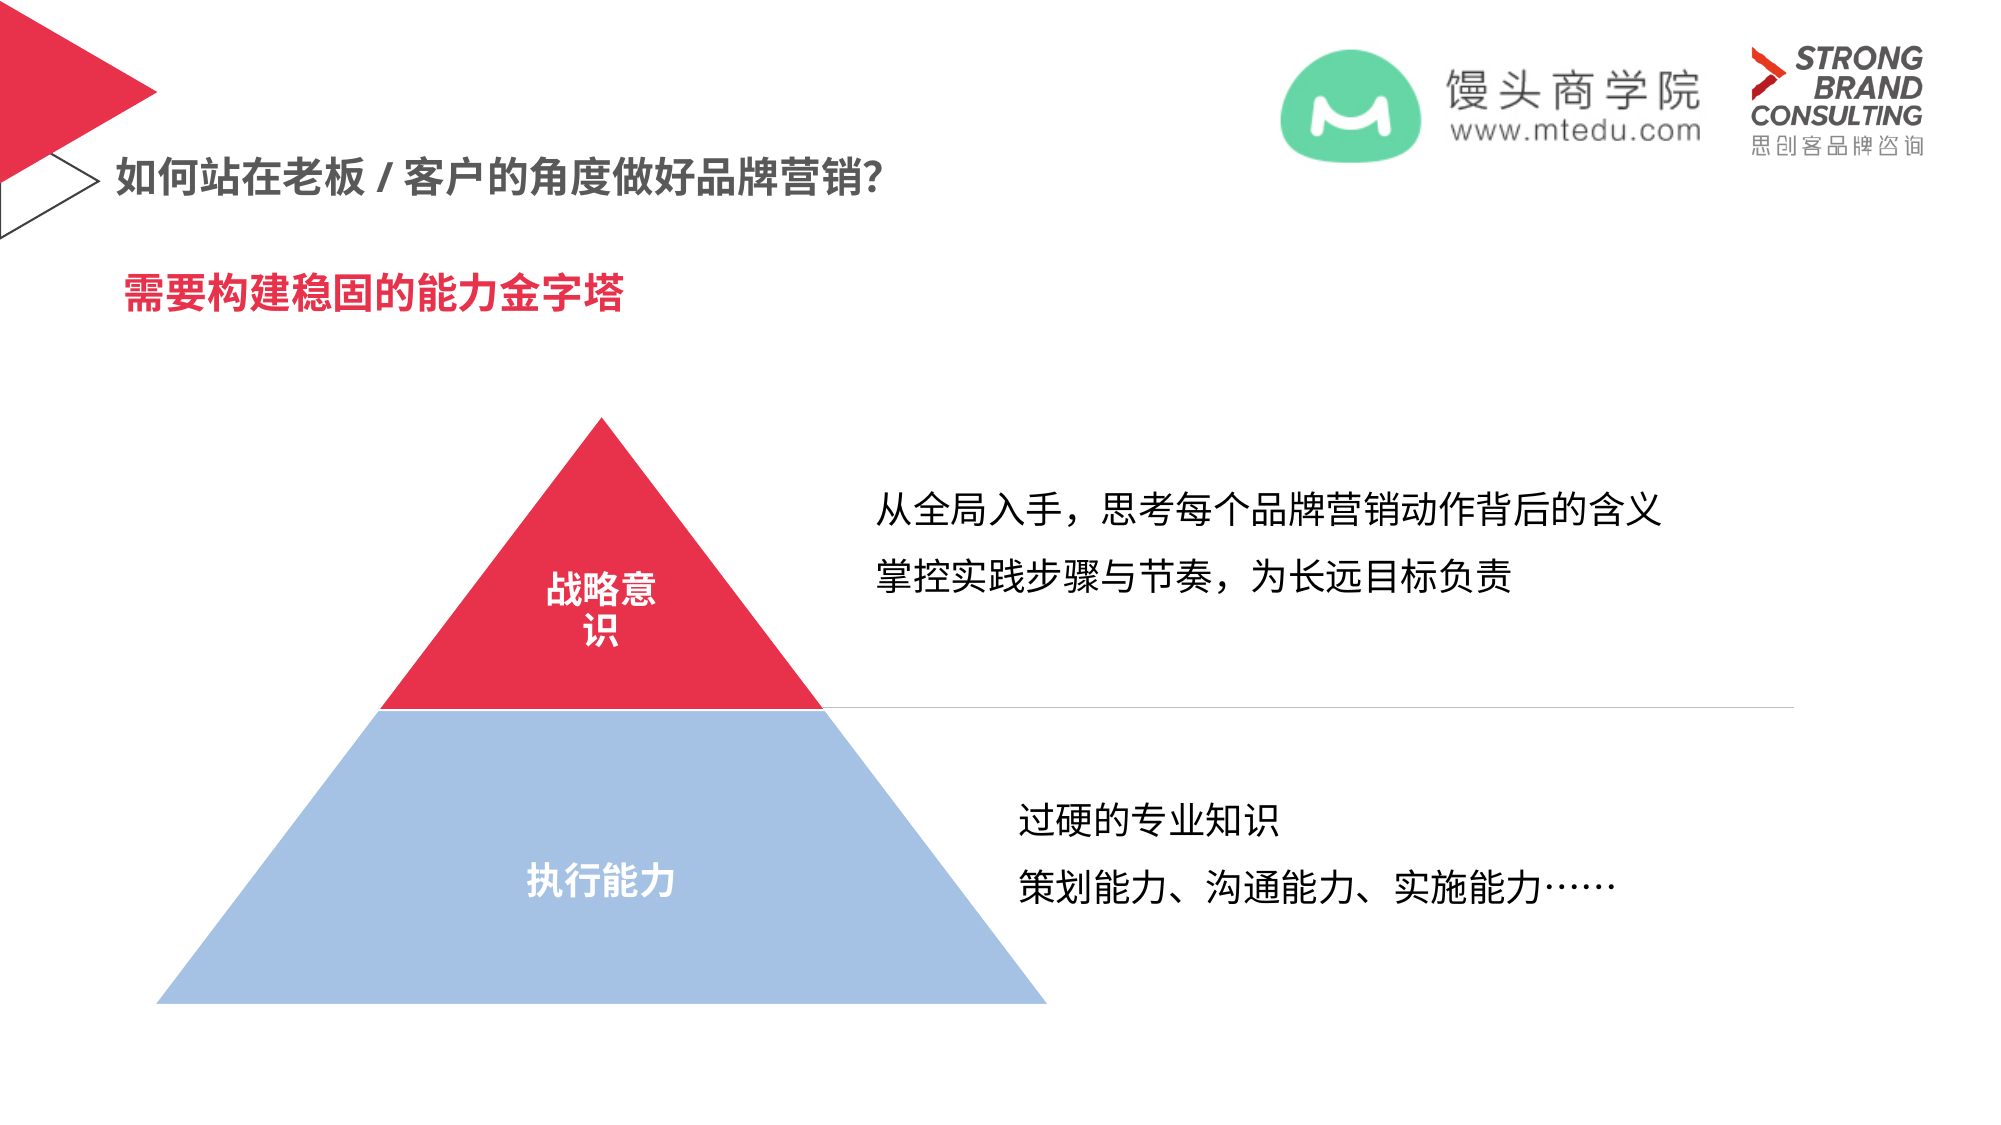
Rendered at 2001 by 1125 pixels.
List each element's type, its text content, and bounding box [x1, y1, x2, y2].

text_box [153, 415, 1050, 1005]
title 如何站在老板/客户的角度做好品牌营销？ [108, 77, 901, 262]
text_box 从全局入手，思考每个品牌营销动作背后的含义 掌控实践步骤与节奏，为长远目标负责 [1050, 455, 1858, 606]
list 需要构建稳固的能力金字塔 [103, 262, 1904, 1005]
text_box 过硬的专业知识 策划能力、沟通能力、实施能力…… [1050, 767, 2000, 917]
picture [1256, 11, 1993, 201]
